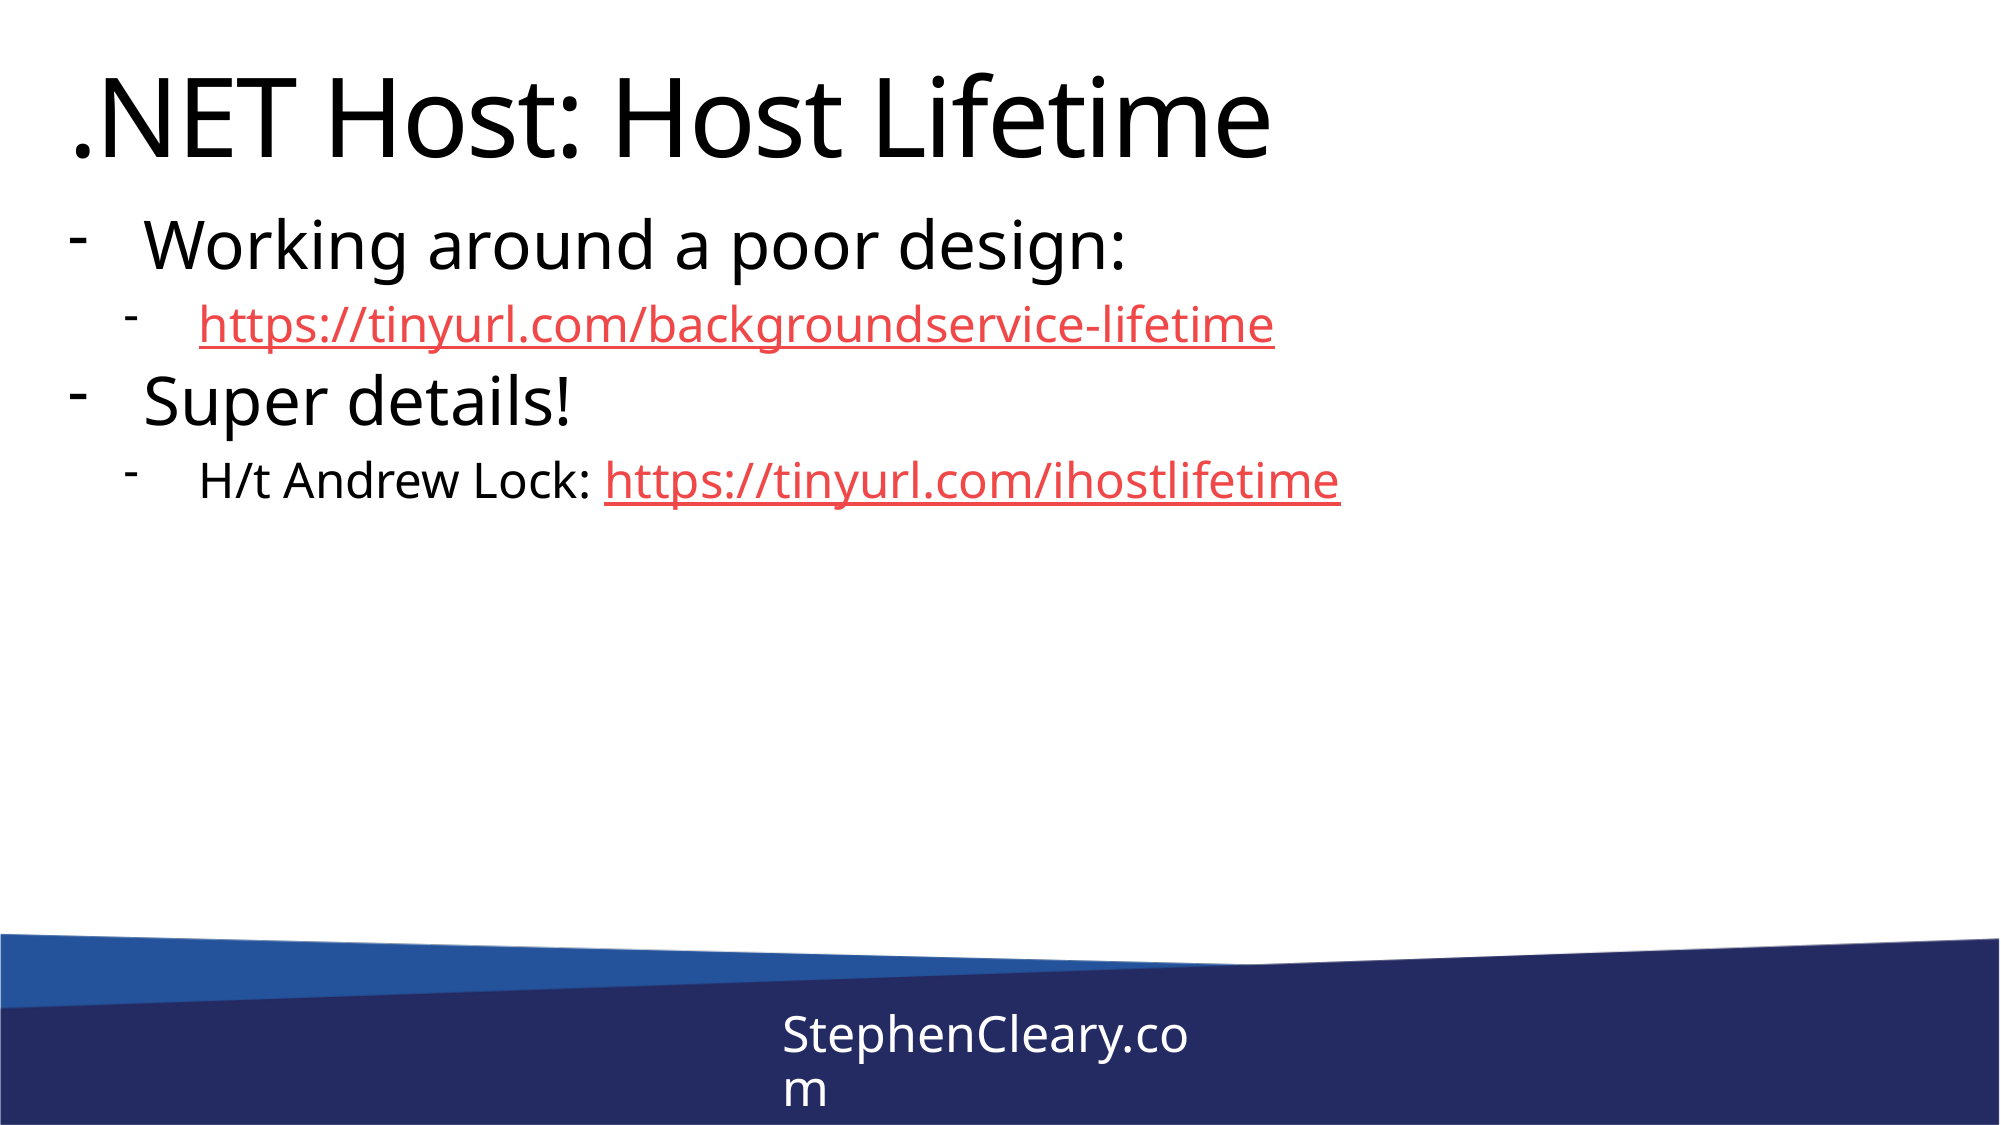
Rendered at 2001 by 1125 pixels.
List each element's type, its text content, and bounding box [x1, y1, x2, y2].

list Working around a poor design: https://tinyurl.com/backgroundservice-lifetime Super details! H/t Andrew Lock: https://tinyurl.com/ihostlifetime [44, 196, 1956, 587]
title .NET Host: Host Lifetime [44, 47, 1957, 196]
picture [0, 0, 2000, 1125]
